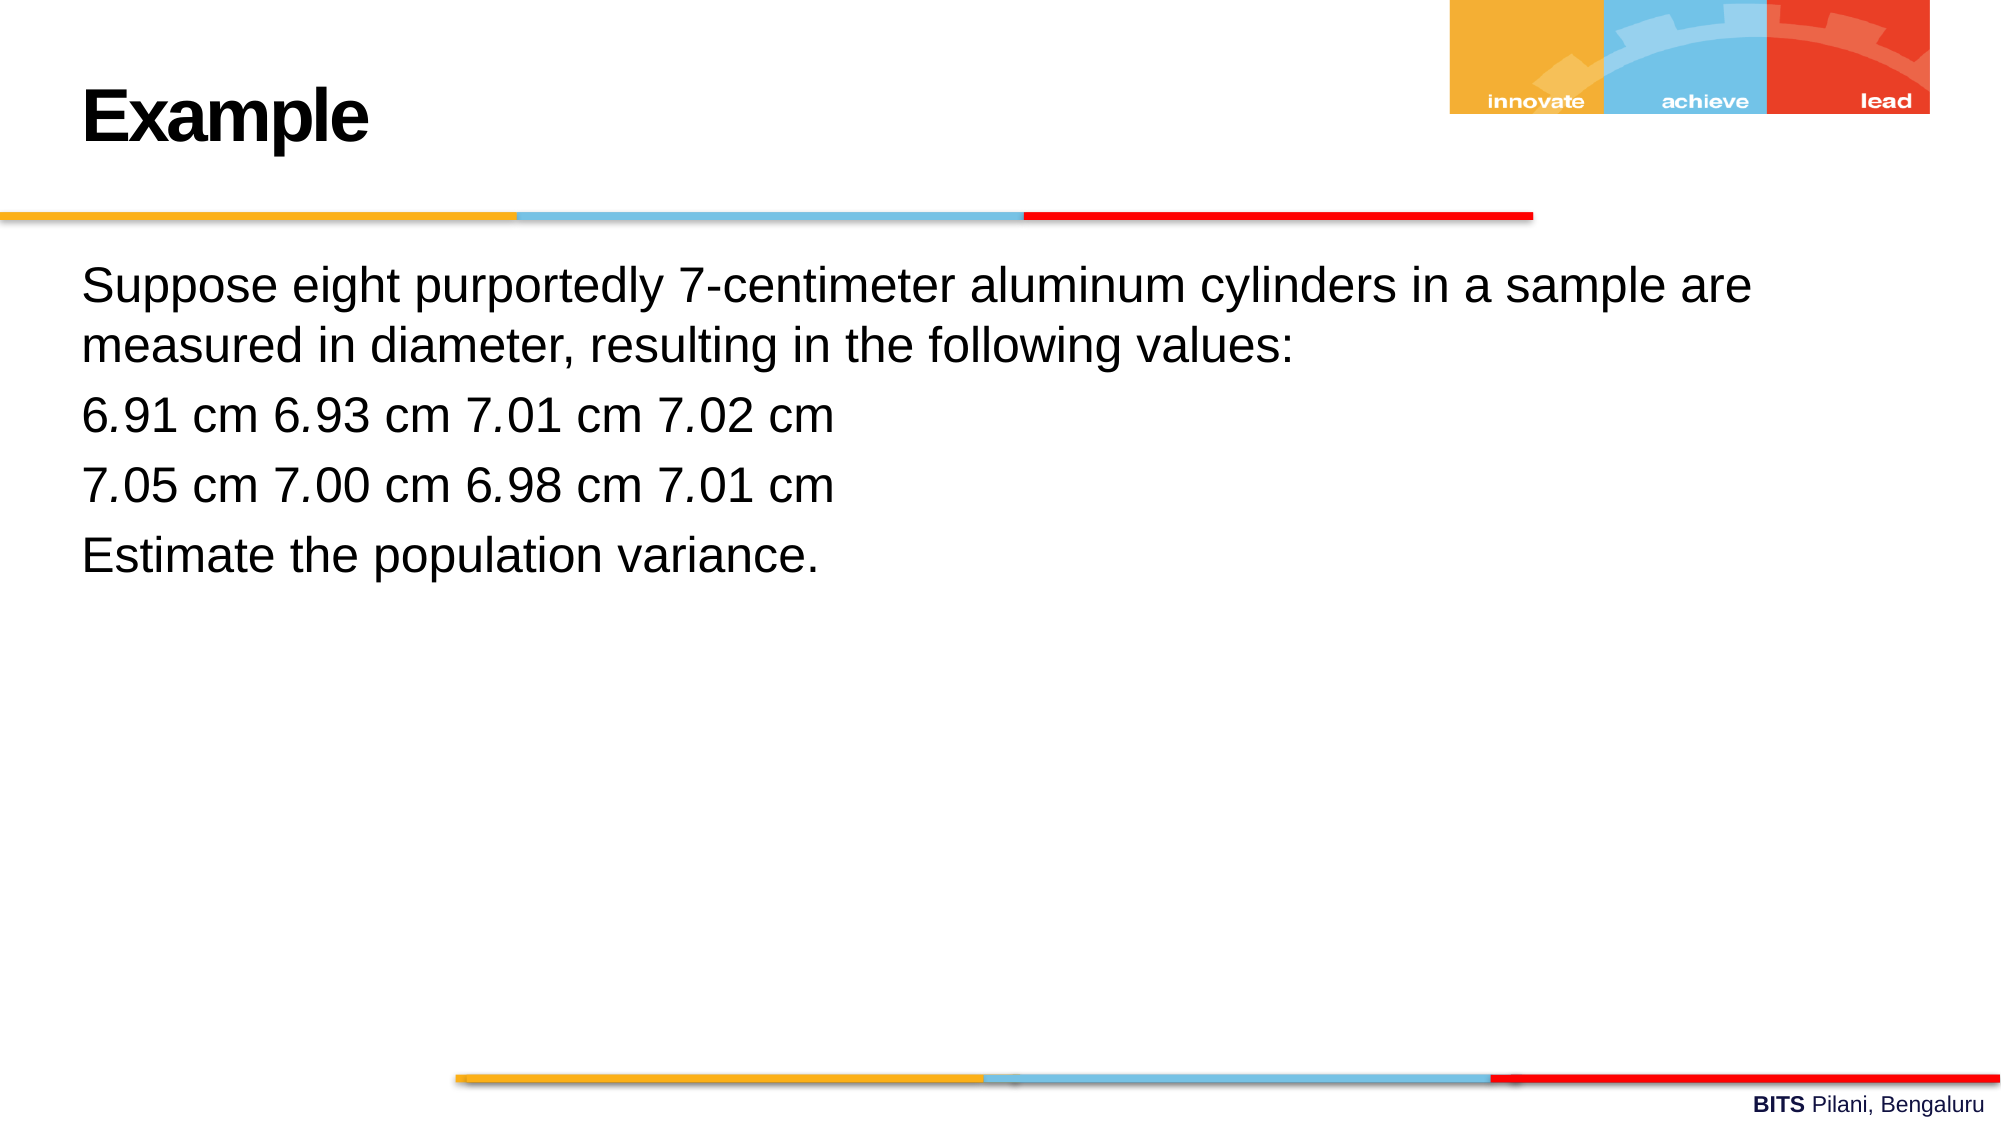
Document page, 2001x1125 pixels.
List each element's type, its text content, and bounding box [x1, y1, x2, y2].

list Suppose eight purportedly 7-centimeter aluminum cylinders in a sample are measured in diameter, resulting in the following values: 6.91 cm 6.93 cm 7.01 cm 7.02 cm 7.05 cm 7.00 cm 6.98 cm 7.01 cm Estimate the population variance. [66, 245, 1867, 988]
list Example [66, 24, 1450, 213]
picture [1449, 0, 1930, 114]
